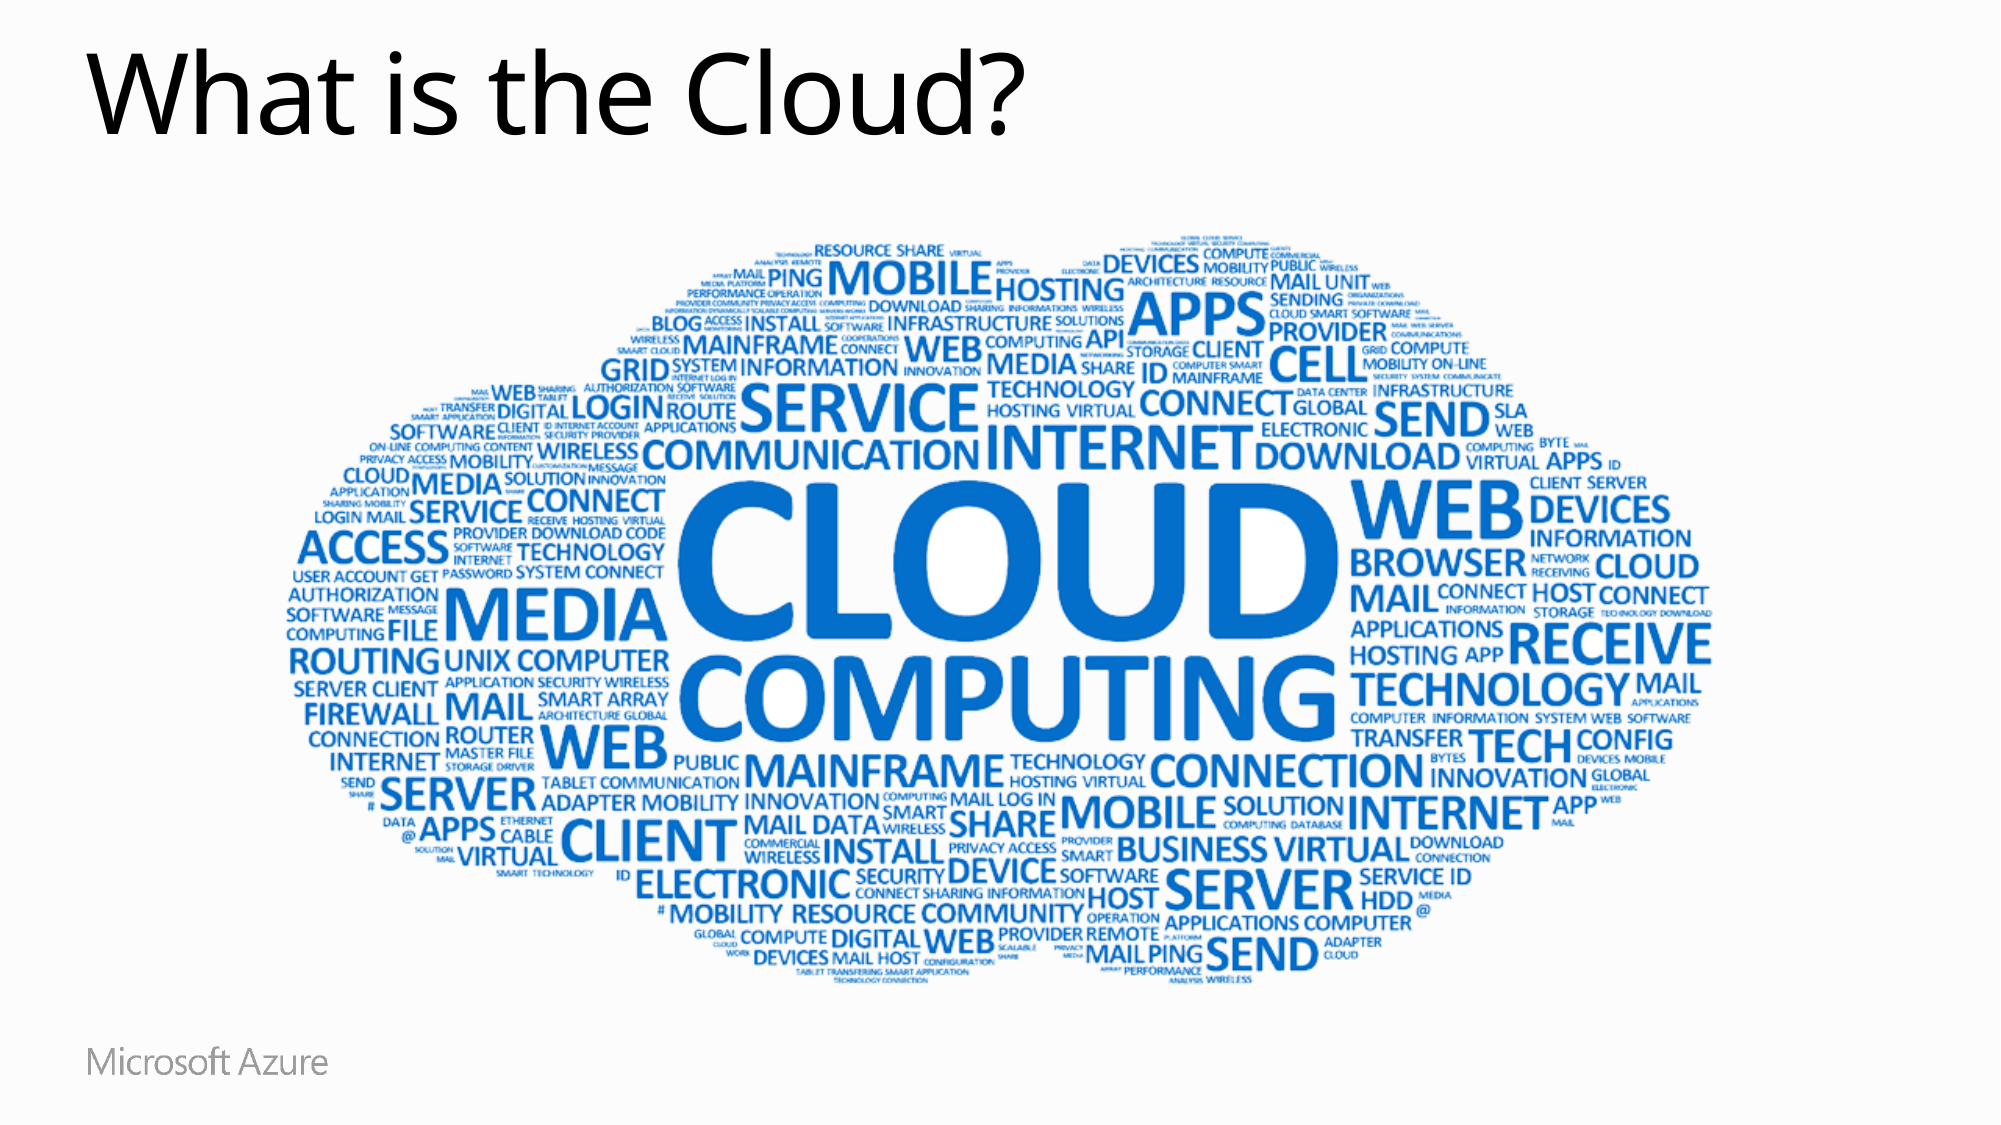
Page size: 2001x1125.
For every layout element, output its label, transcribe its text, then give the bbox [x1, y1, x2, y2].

picture [277, 235, 1723, 991]
title What is the Cloud? [85, 37, 1915, 161]
